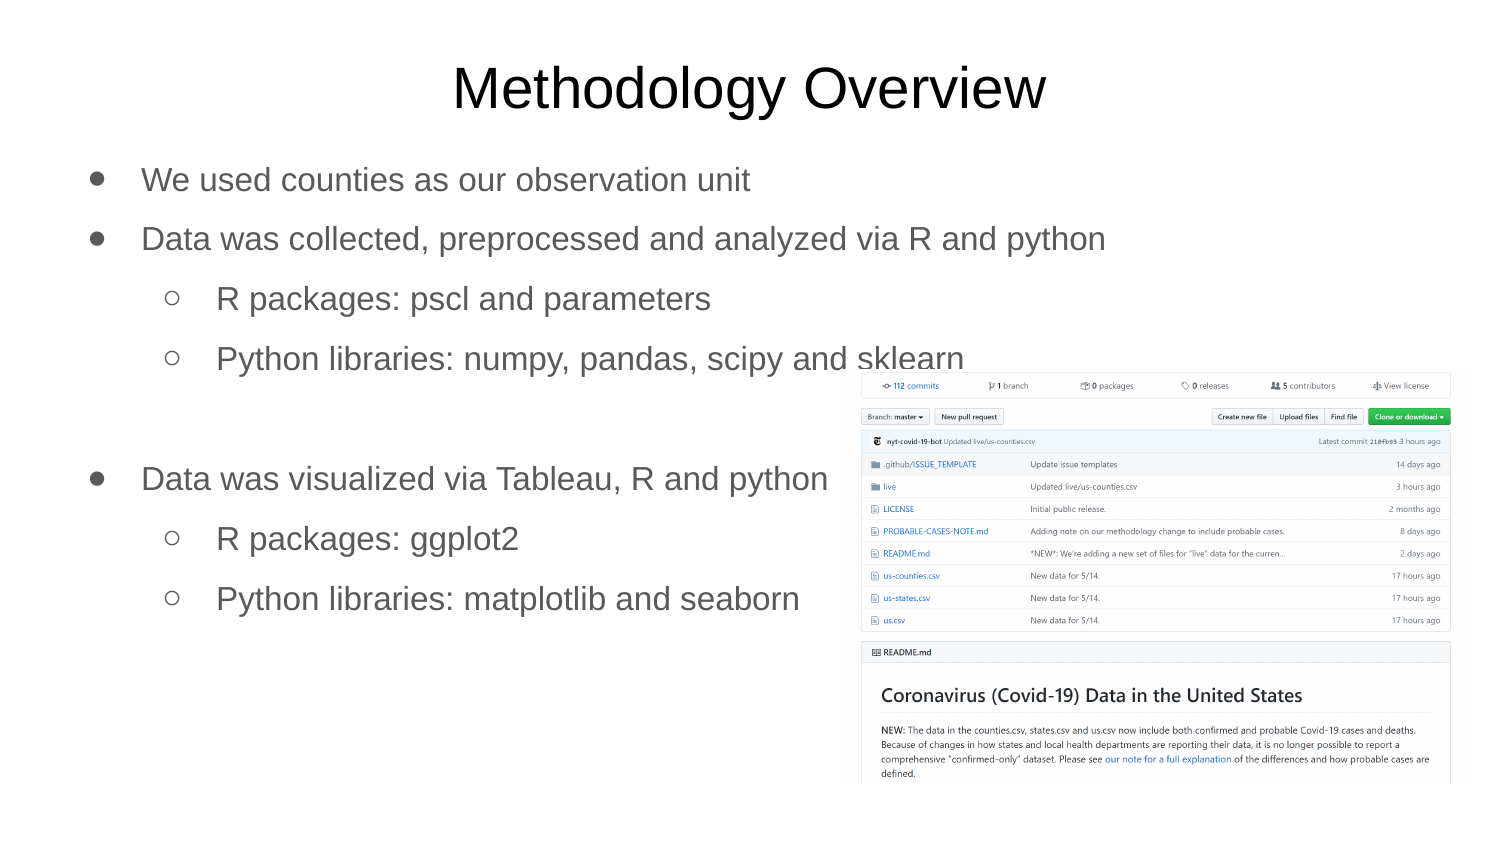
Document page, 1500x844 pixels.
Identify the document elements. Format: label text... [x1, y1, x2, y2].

title Methodology Overview [51, 35, 1449, 122]
list We used counties as our observation unit Data was collected, preprocessed and analyzed via R and python R packages: pscl and parameters Python libraries: numpy, pandas, scipy and sklearn Data was visualized via Tableau, R and python R packages: ggplot2 Python libraries: matplotlib and seaborn [51, 122, 1449, 827]
picture [839, 369, 1475, 785]
